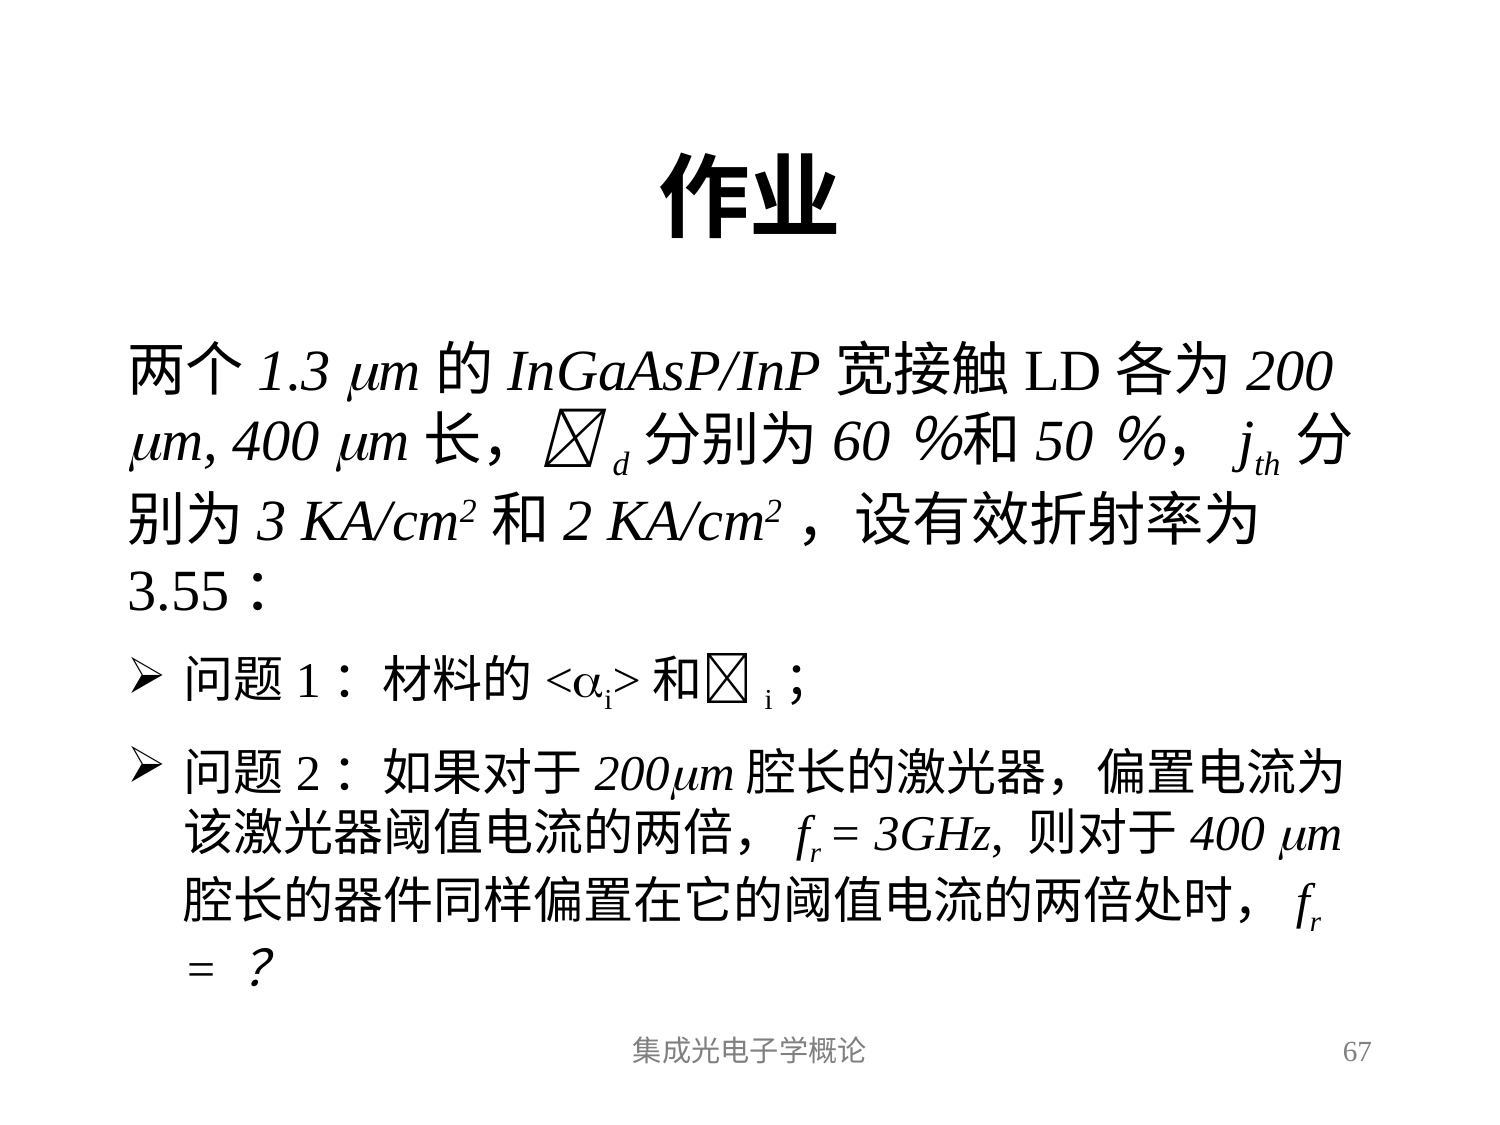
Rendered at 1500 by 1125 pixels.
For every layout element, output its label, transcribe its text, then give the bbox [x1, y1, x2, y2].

list 两个1.3 m的InGaAsP/InP宽接触LD各为200 m, 400 m长，d分别为60％和50％，jth分别为3 KA/cm2和2 KA/cm2，设有效折射率为3.55： 问题1：材料的<i>和i； 问题2：如果对于200m腔长的激光器，偏置电流为该激光器阈值电流的两倍，fr = 3GHz, 则对于400 m腔长的器件同样偏置在它的阈值电流的两倍处时，fr = ？ [112, 324, 1393, 1001]
title 作业 [112, 99, 1388, 288]
slide_number 67 [1074, 1024, 1388, 1101]
footer 集成光电子学概论 [512, 1024, 988, 1101]
